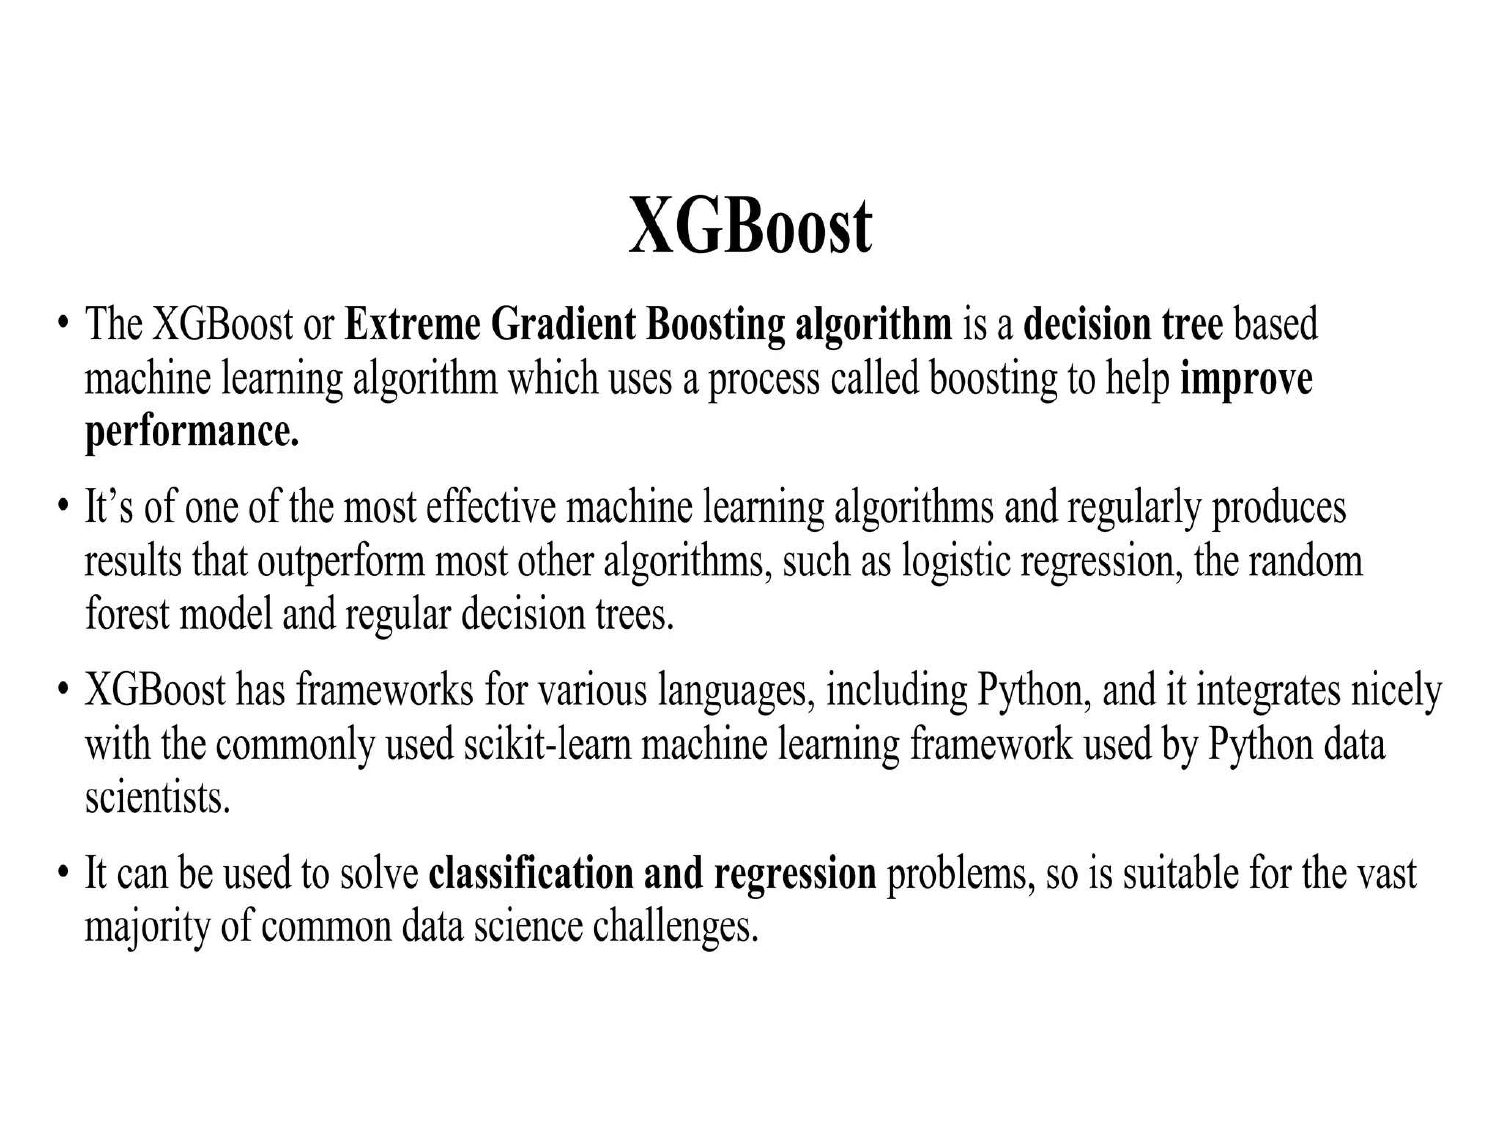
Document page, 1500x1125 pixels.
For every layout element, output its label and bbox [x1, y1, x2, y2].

picture [0, 140, 1500, 1125]
